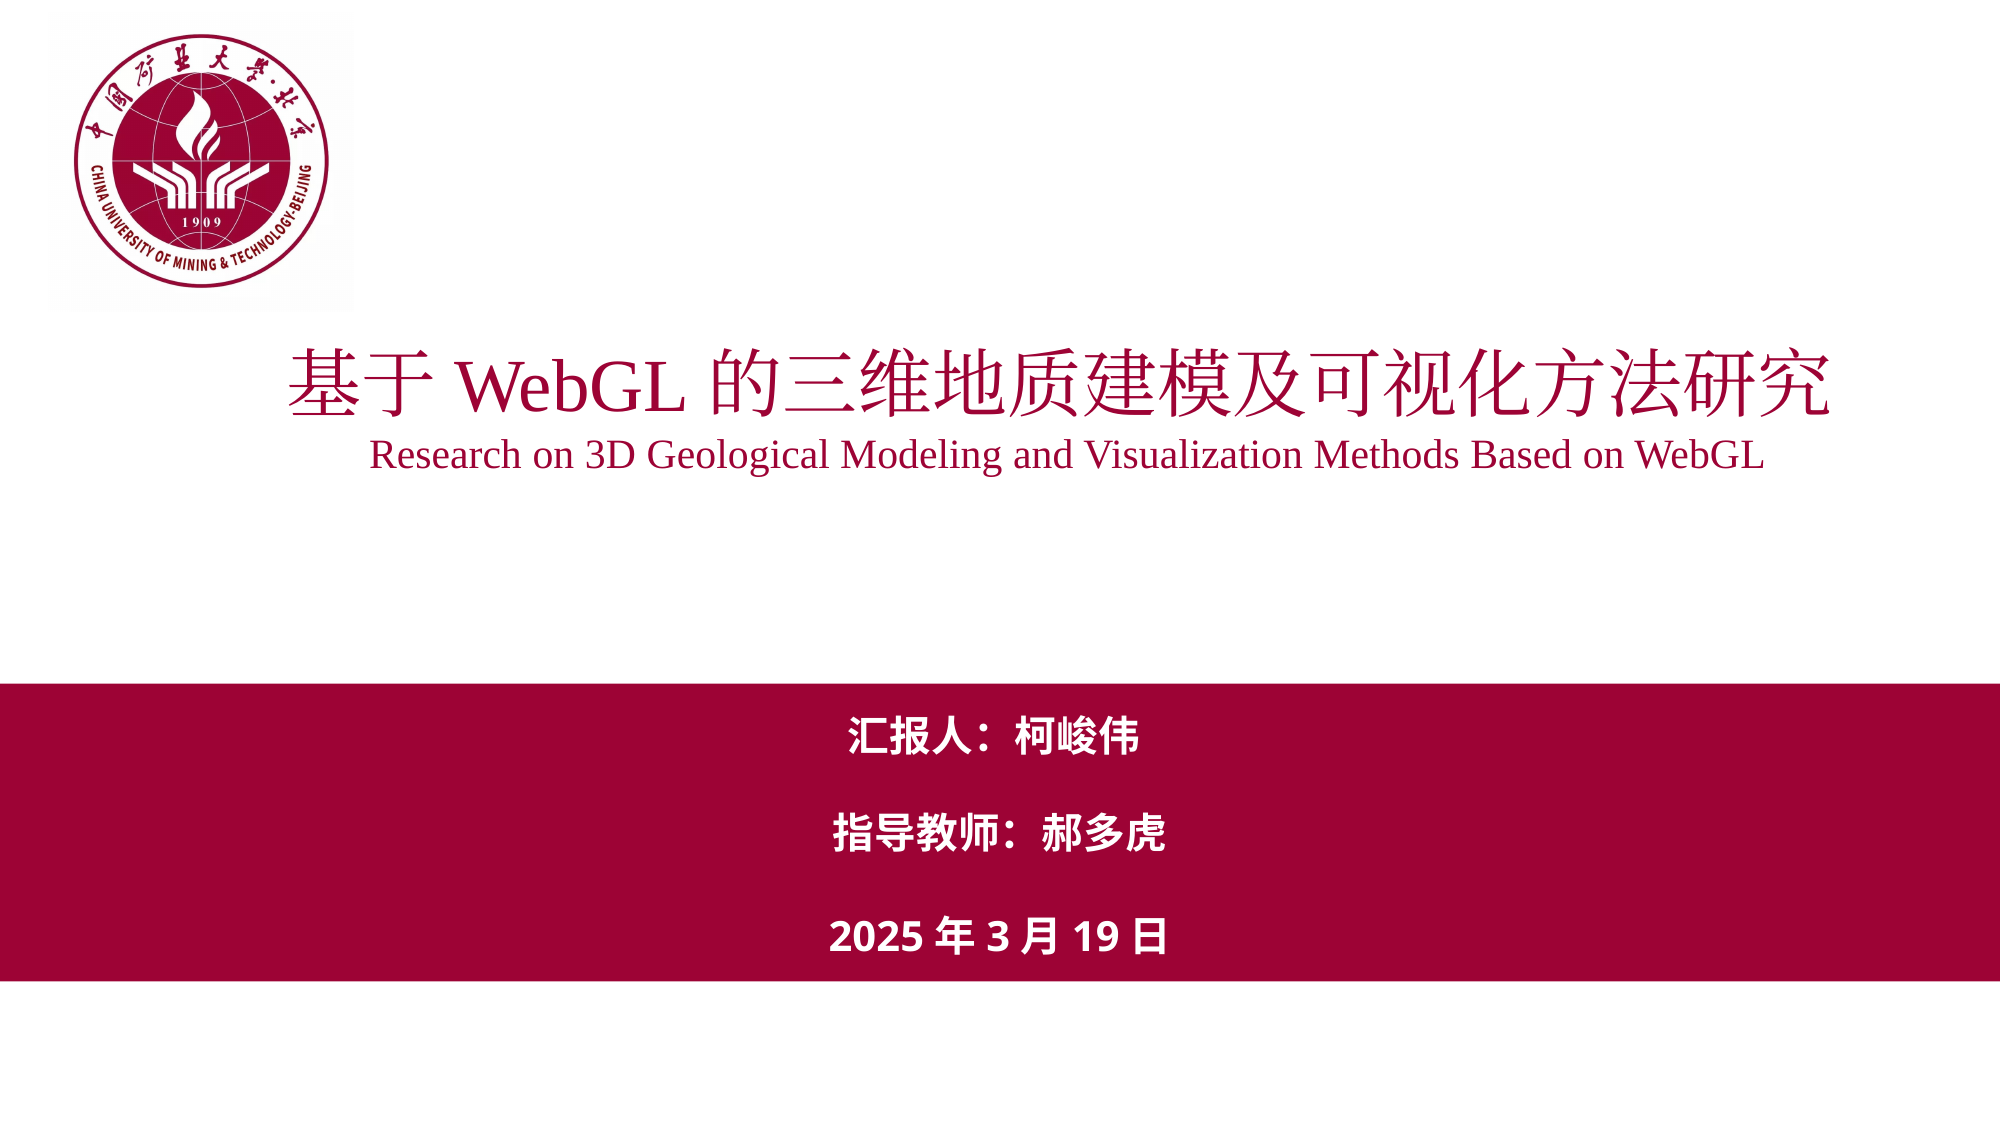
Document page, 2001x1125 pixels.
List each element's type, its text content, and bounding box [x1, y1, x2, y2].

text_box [0, 683, 2000, 982]
text_box 基于WebGL的三维地质建模及可视化方法研究Research on 3D Geological Modeling and Visualization Methods Based on WebGL [271, 329, 1865, 485]
picture [48, 12, 354, 312]
